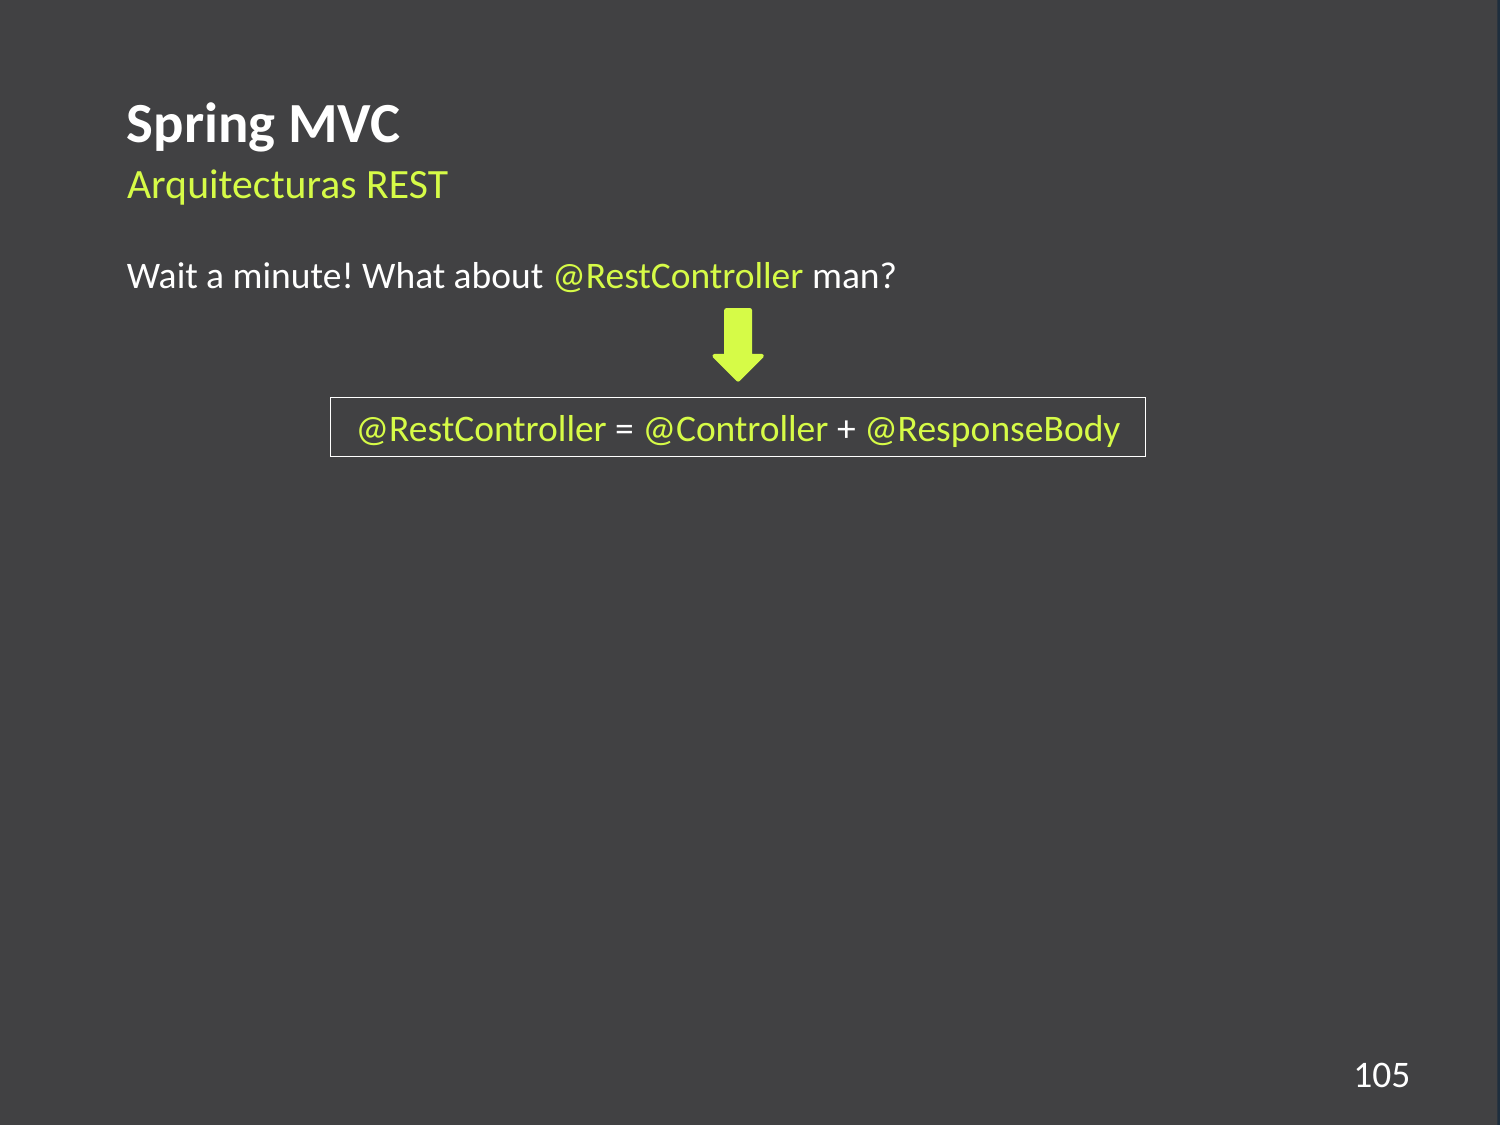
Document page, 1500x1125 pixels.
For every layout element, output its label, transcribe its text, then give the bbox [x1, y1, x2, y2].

text_box Wait a minute! What about @RestController man? [112, 243, 1365, 304]
text_box [712, 308, 764, 382]
text_box Arquitecturas REST [112, 148, 1425, 220]
text_box Spring MVC [112, 78, 1069, 148]
text_box @RestController = @Controller + @ResponseBody [330, 397, 1146, 457]
text_box 105 [1281, 1042, 1425, 1103]
